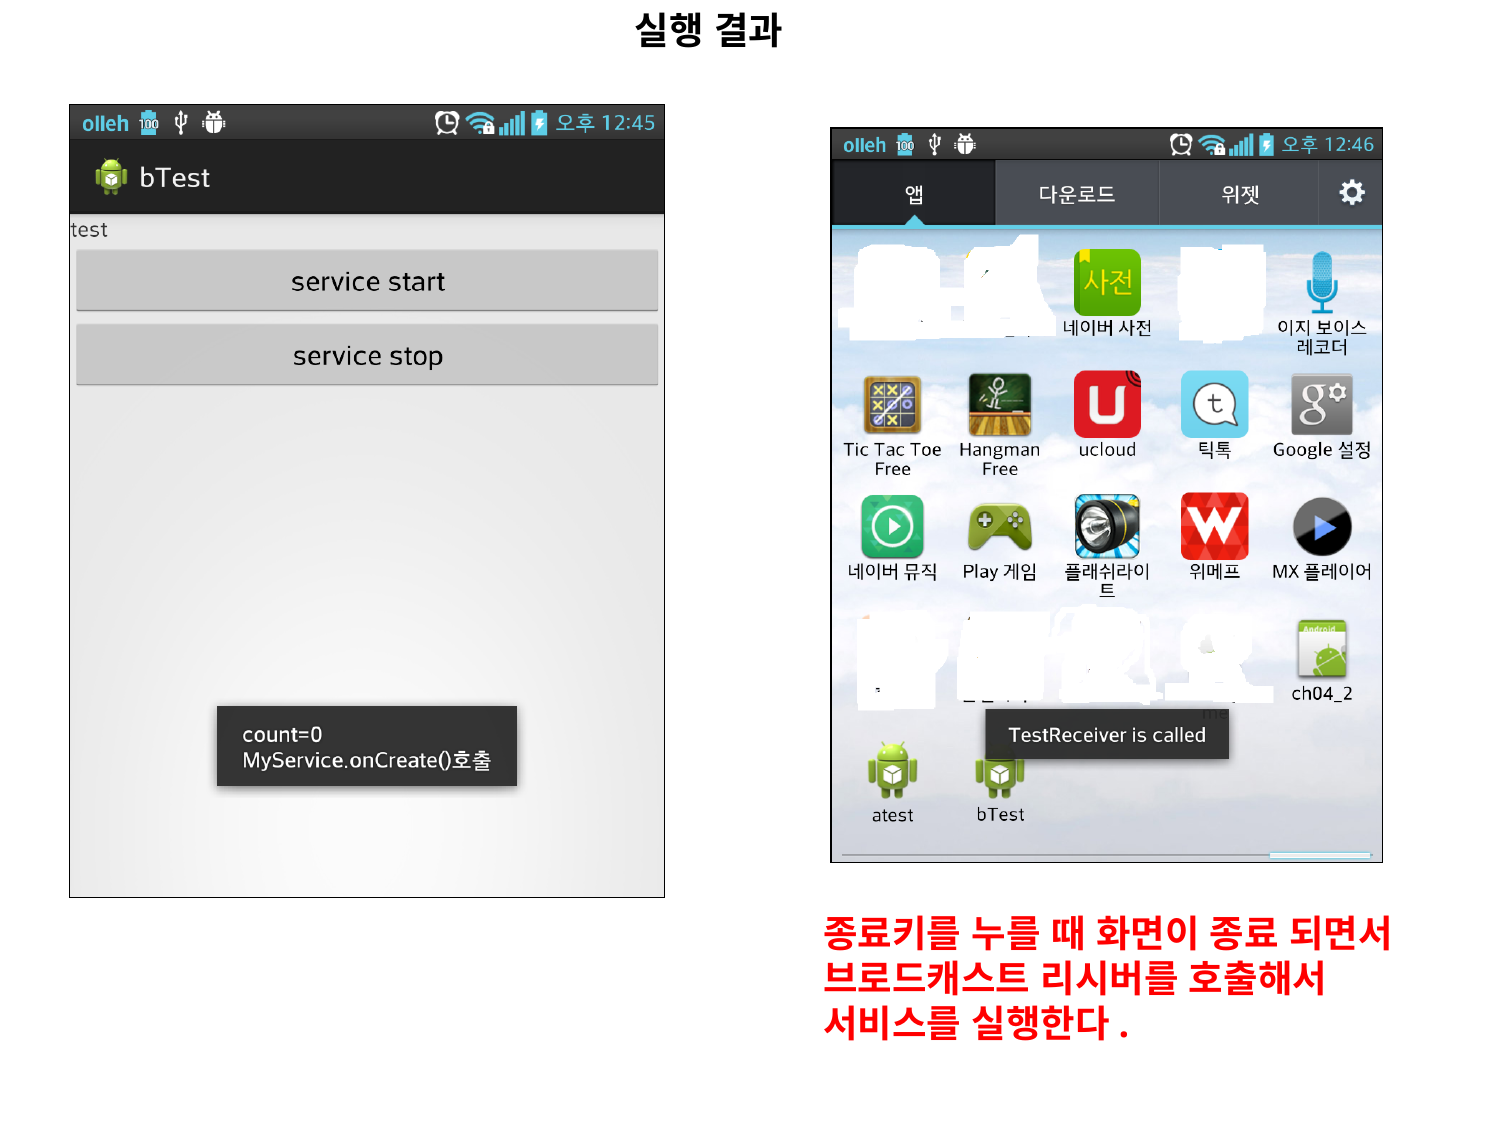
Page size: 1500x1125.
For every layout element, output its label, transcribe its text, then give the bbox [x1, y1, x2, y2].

picture [831, 128, 1382, 862]
text_box 종료키를 누를 때 화면이 종료 되면서 브로드캐스트 리시버를 호출해서 서비스를 실행한다. [808, 902, 1442, 1053]
picture [70, 105, 665, 898]
text_box 실행 결과 [257, 0, 1161, 60]
